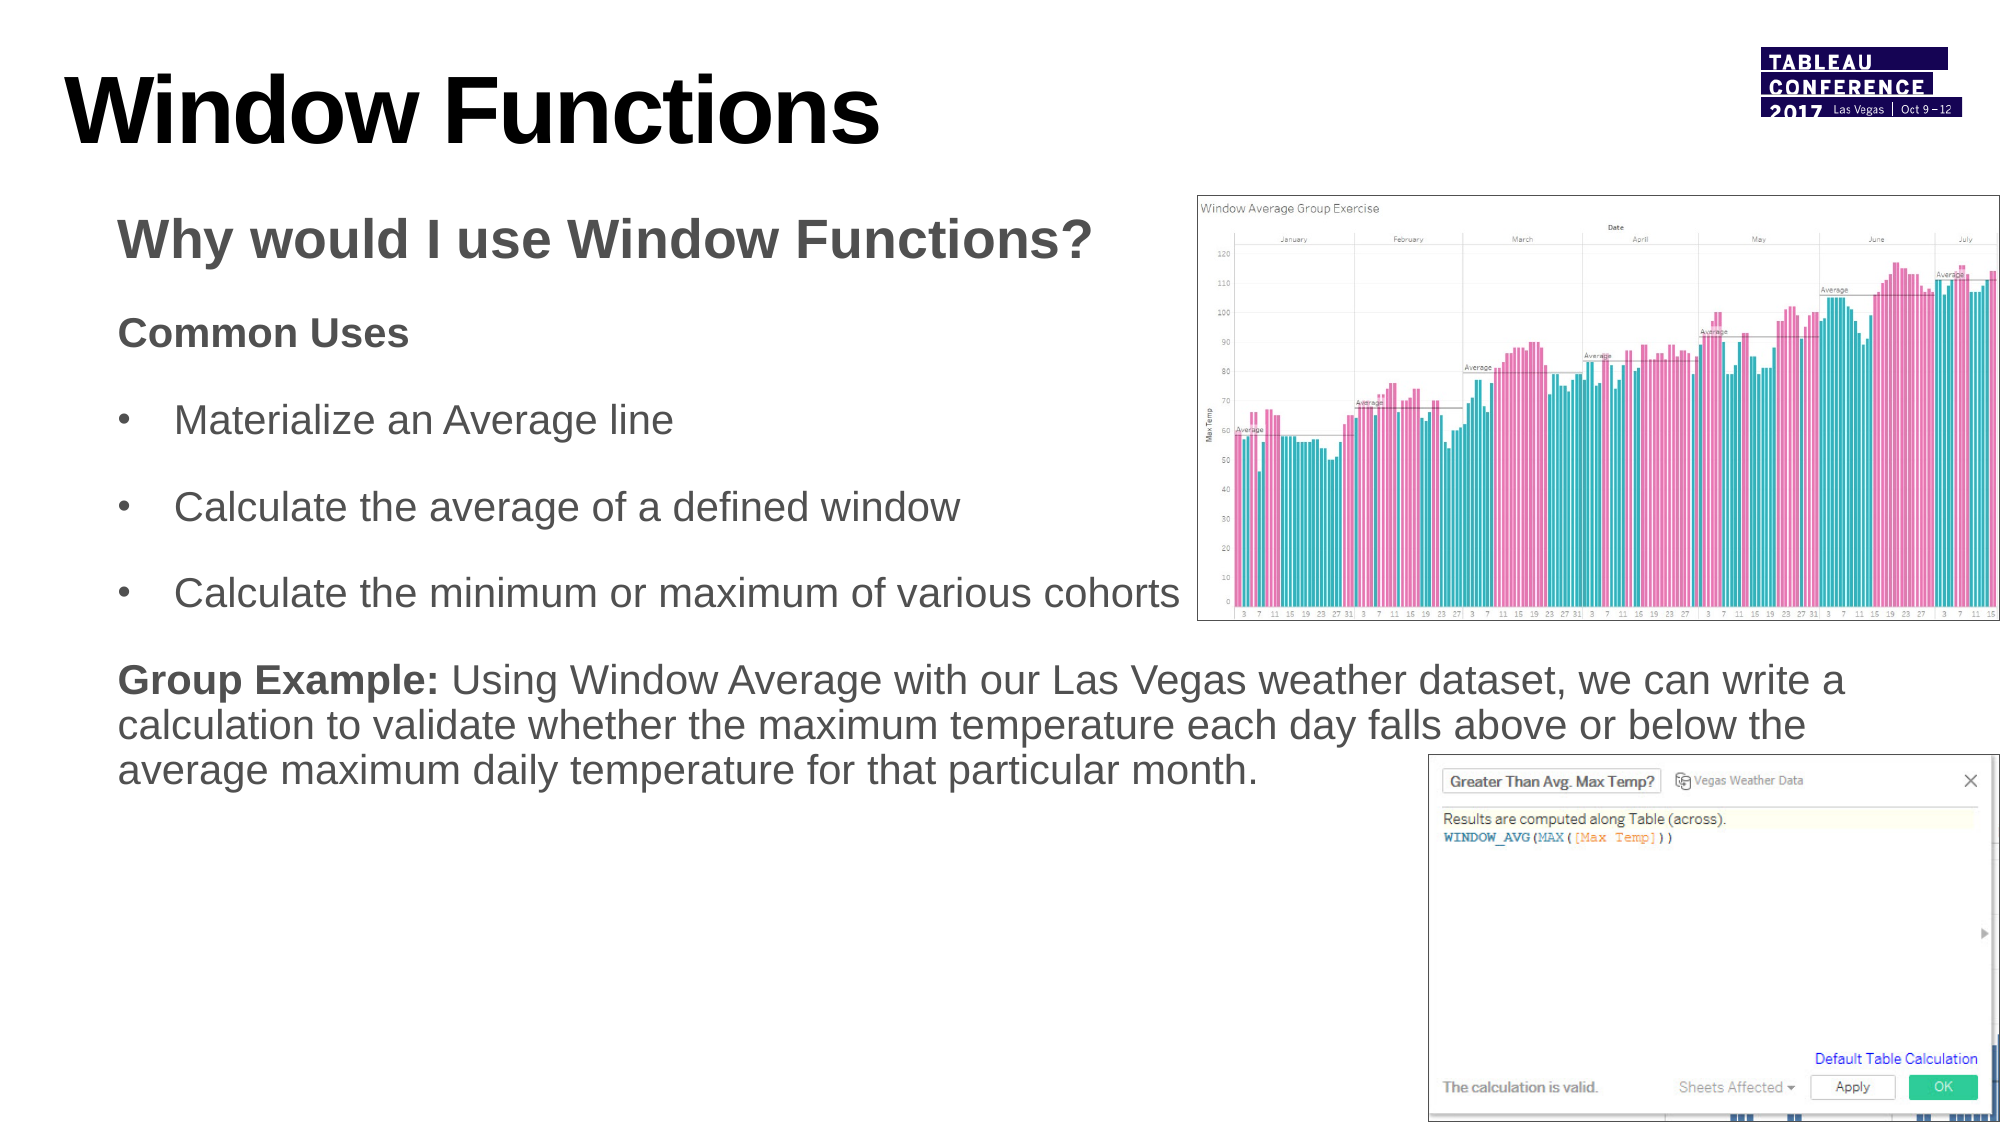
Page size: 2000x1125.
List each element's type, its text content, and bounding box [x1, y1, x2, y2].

picture [1197, 194, 2000, 621]
title Window Functions [44, 47, 1956, 196]
picture [1427, 753, 2000, 1123]
text_box Why would I use Window Functions? Common Uses Materialize an Average line Calculate the average of a defined window Calculate the minimum or maximum of various cohorts Group Example: Using Window Average with our Las Vegas weather dataset, we can write a calculation to validate whether the maximum temperature each day falls above or below the average maximum daily temperature for that particular month. [93, 195, 1911, 1125]
